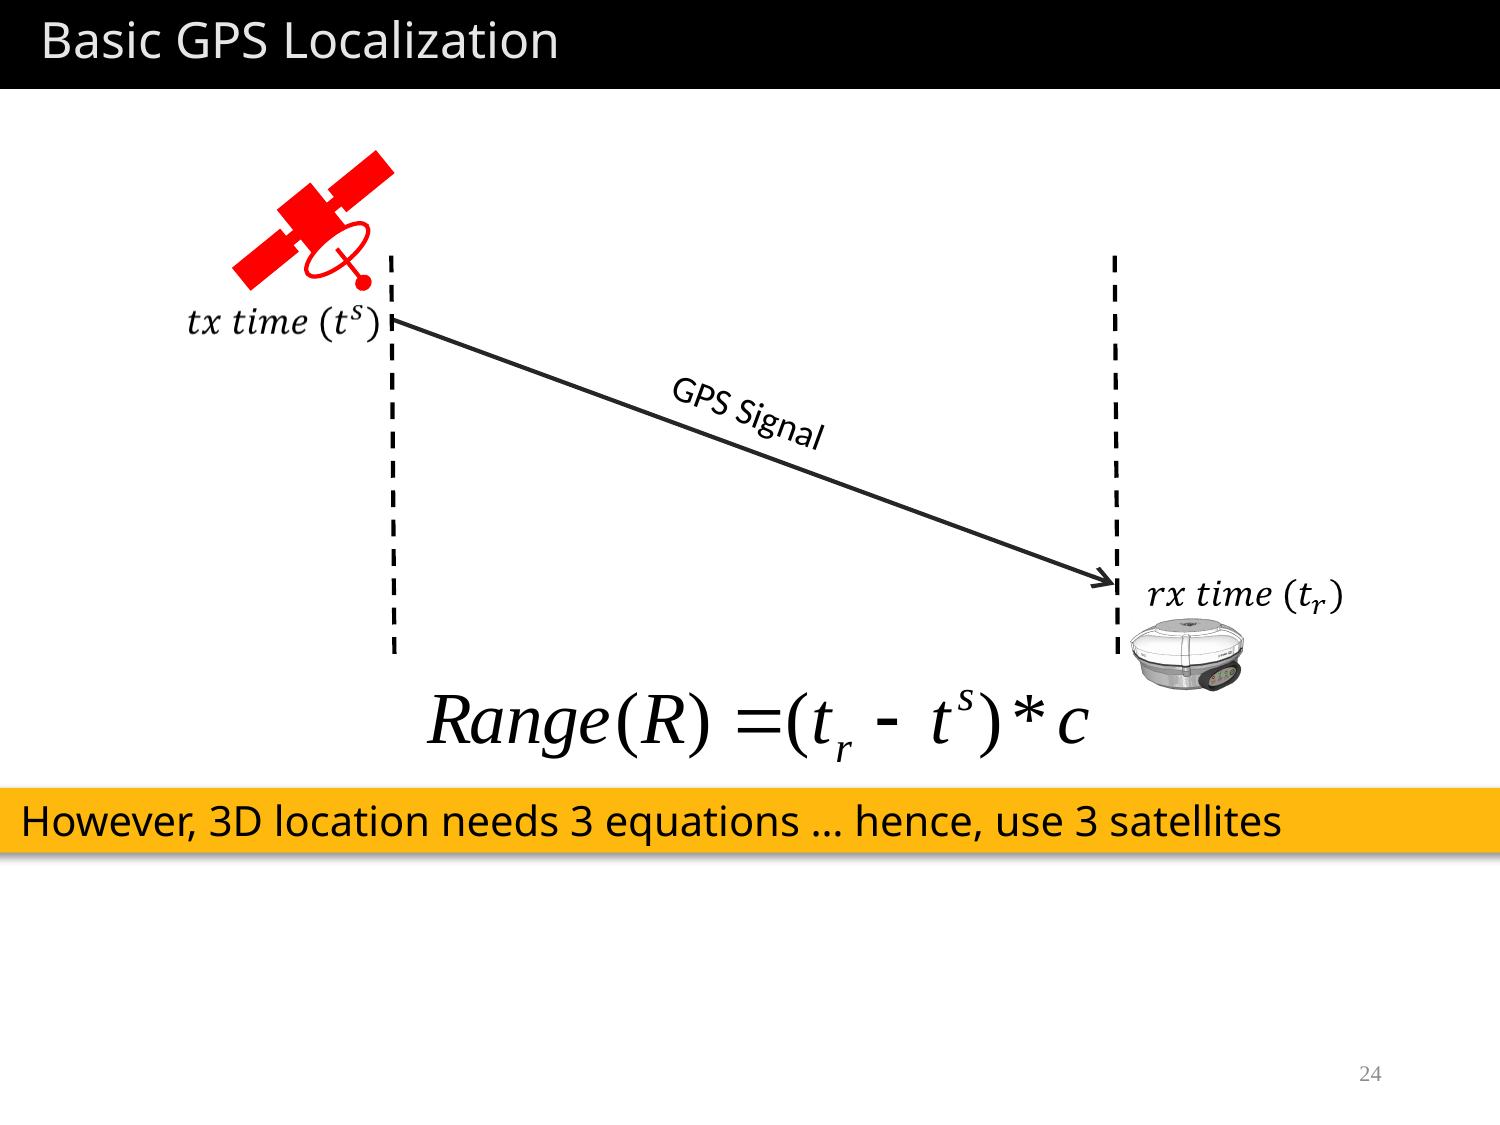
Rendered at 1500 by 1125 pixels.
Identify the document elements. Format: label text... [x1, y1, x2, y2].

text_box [1114, 255, 1118, 663]
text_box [239, 183, 424, 301]
slide_number 24 [1059, 1042, 1397, 1103]
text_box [0, 0, 1500, 89]
text_box However, 3D location needs 3 equations … hence, use 3 satellites [0, 787, 1500, 853]
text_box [395, 319, 1114, 585]
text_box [391, 540, 395, 663]
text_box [0, 291, 401, 540]
text_box [1127, 563, 1364, 624]
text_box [391, 255, 395, 291]
picture [1120, 608, 1250, 699]
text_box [415, 670, 1099, 768]
